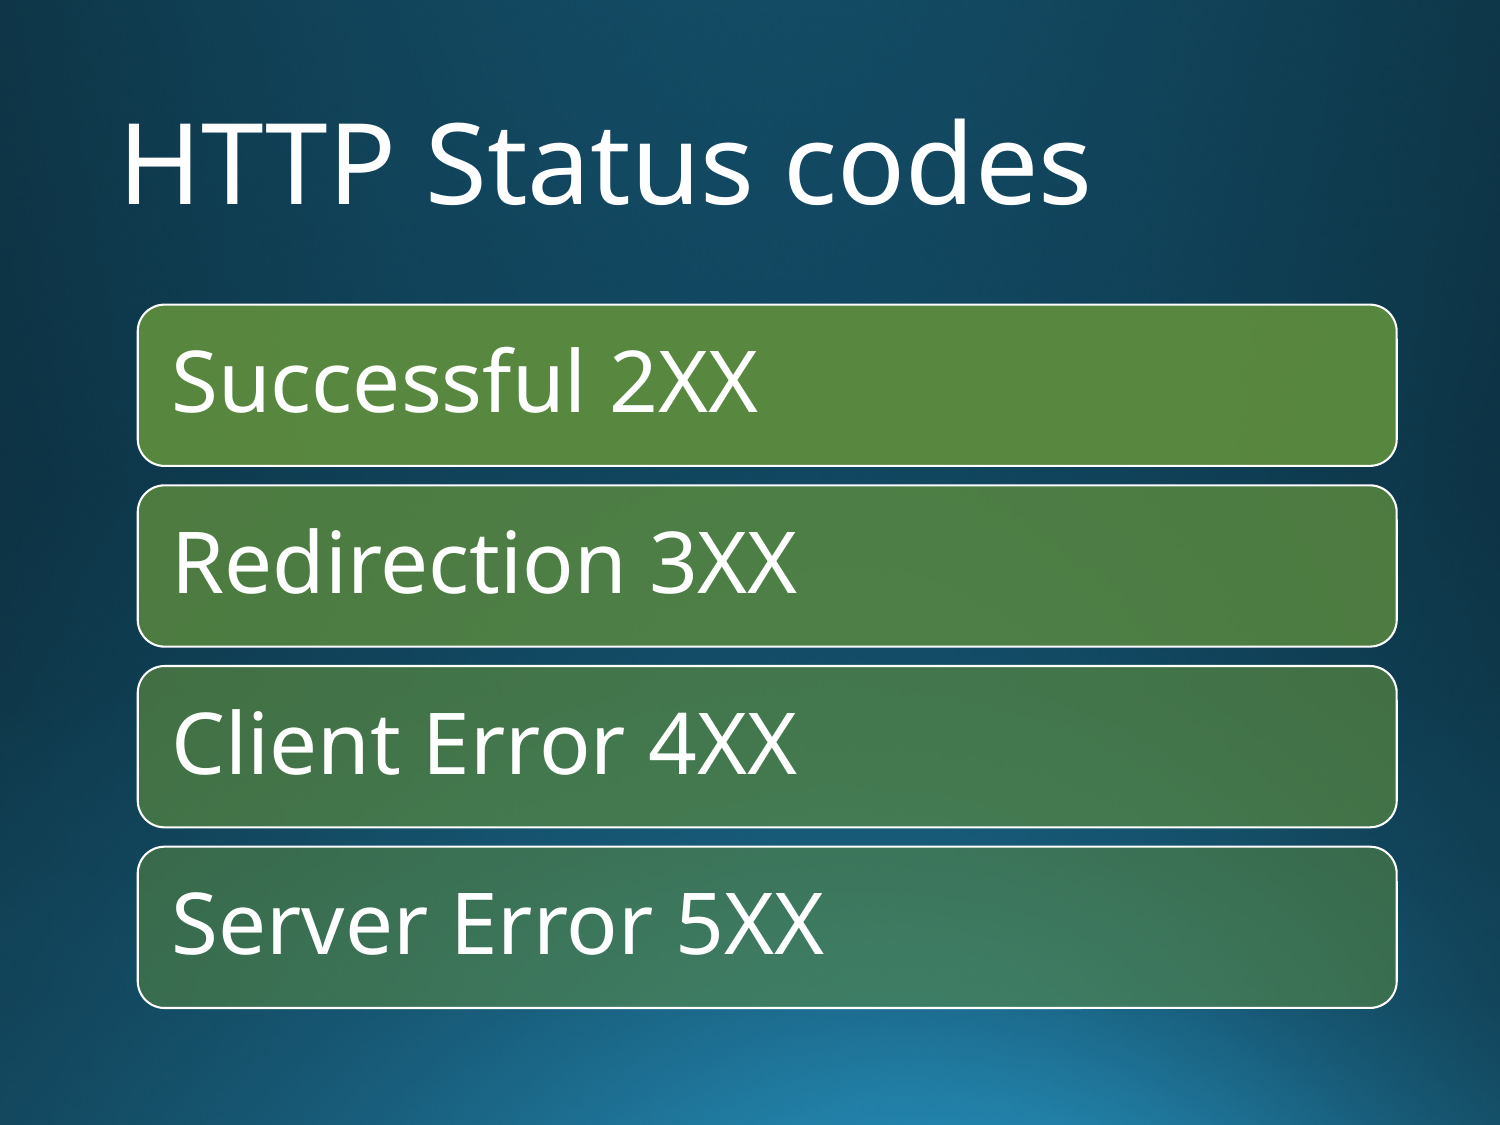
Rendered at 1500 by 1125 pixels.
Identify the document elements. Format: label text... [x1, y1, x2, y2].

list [137, 299, 1397, 1014]
title HTTP Status codes [103, 59, 1397, 278]
picture [0, 0, 1500, 1125]
